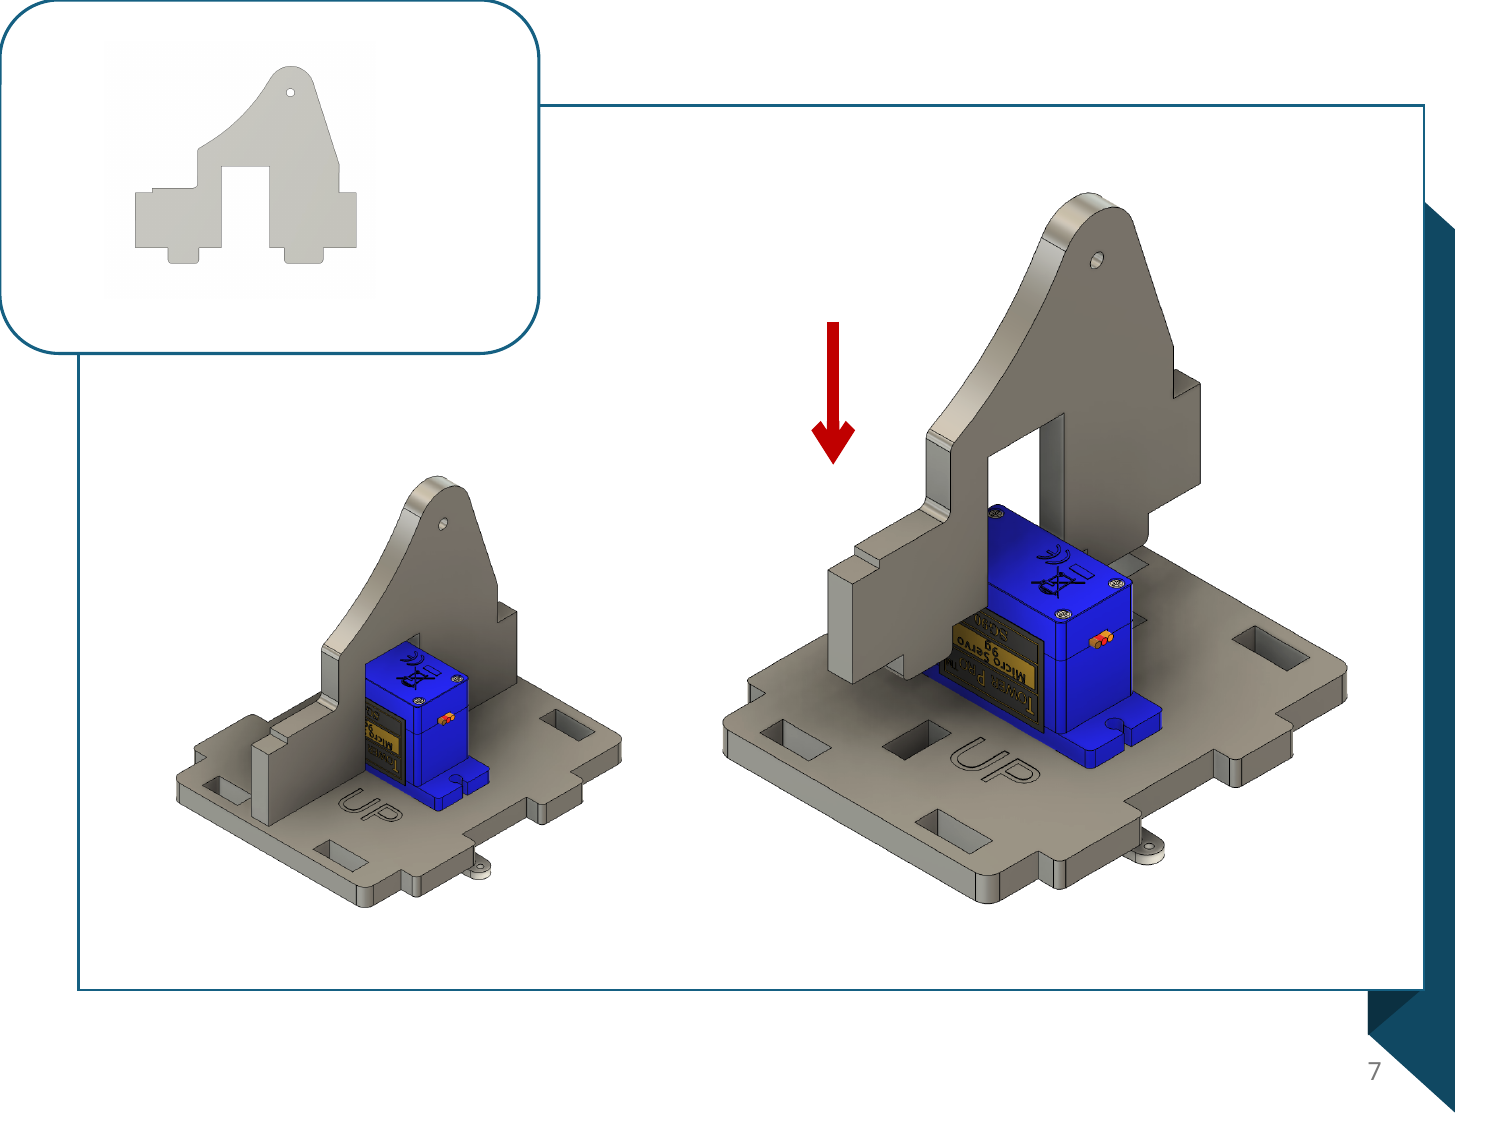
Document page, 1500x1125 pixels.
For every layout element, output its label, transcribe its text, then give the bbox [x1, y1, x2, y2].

text_box [1367, 990, 1420, 1036]
text_box [78, 105, 1424, 990]
slide_number 7 [1059, 1042, 1397, 1103]
picture [104, 40, 376, 299]
picture [104, 432, 645, 940]
text_box [0, 0, 541, 356]
picture [701, 134, 1412, 975]
text_box [1369, 201, 1455, 1113]
